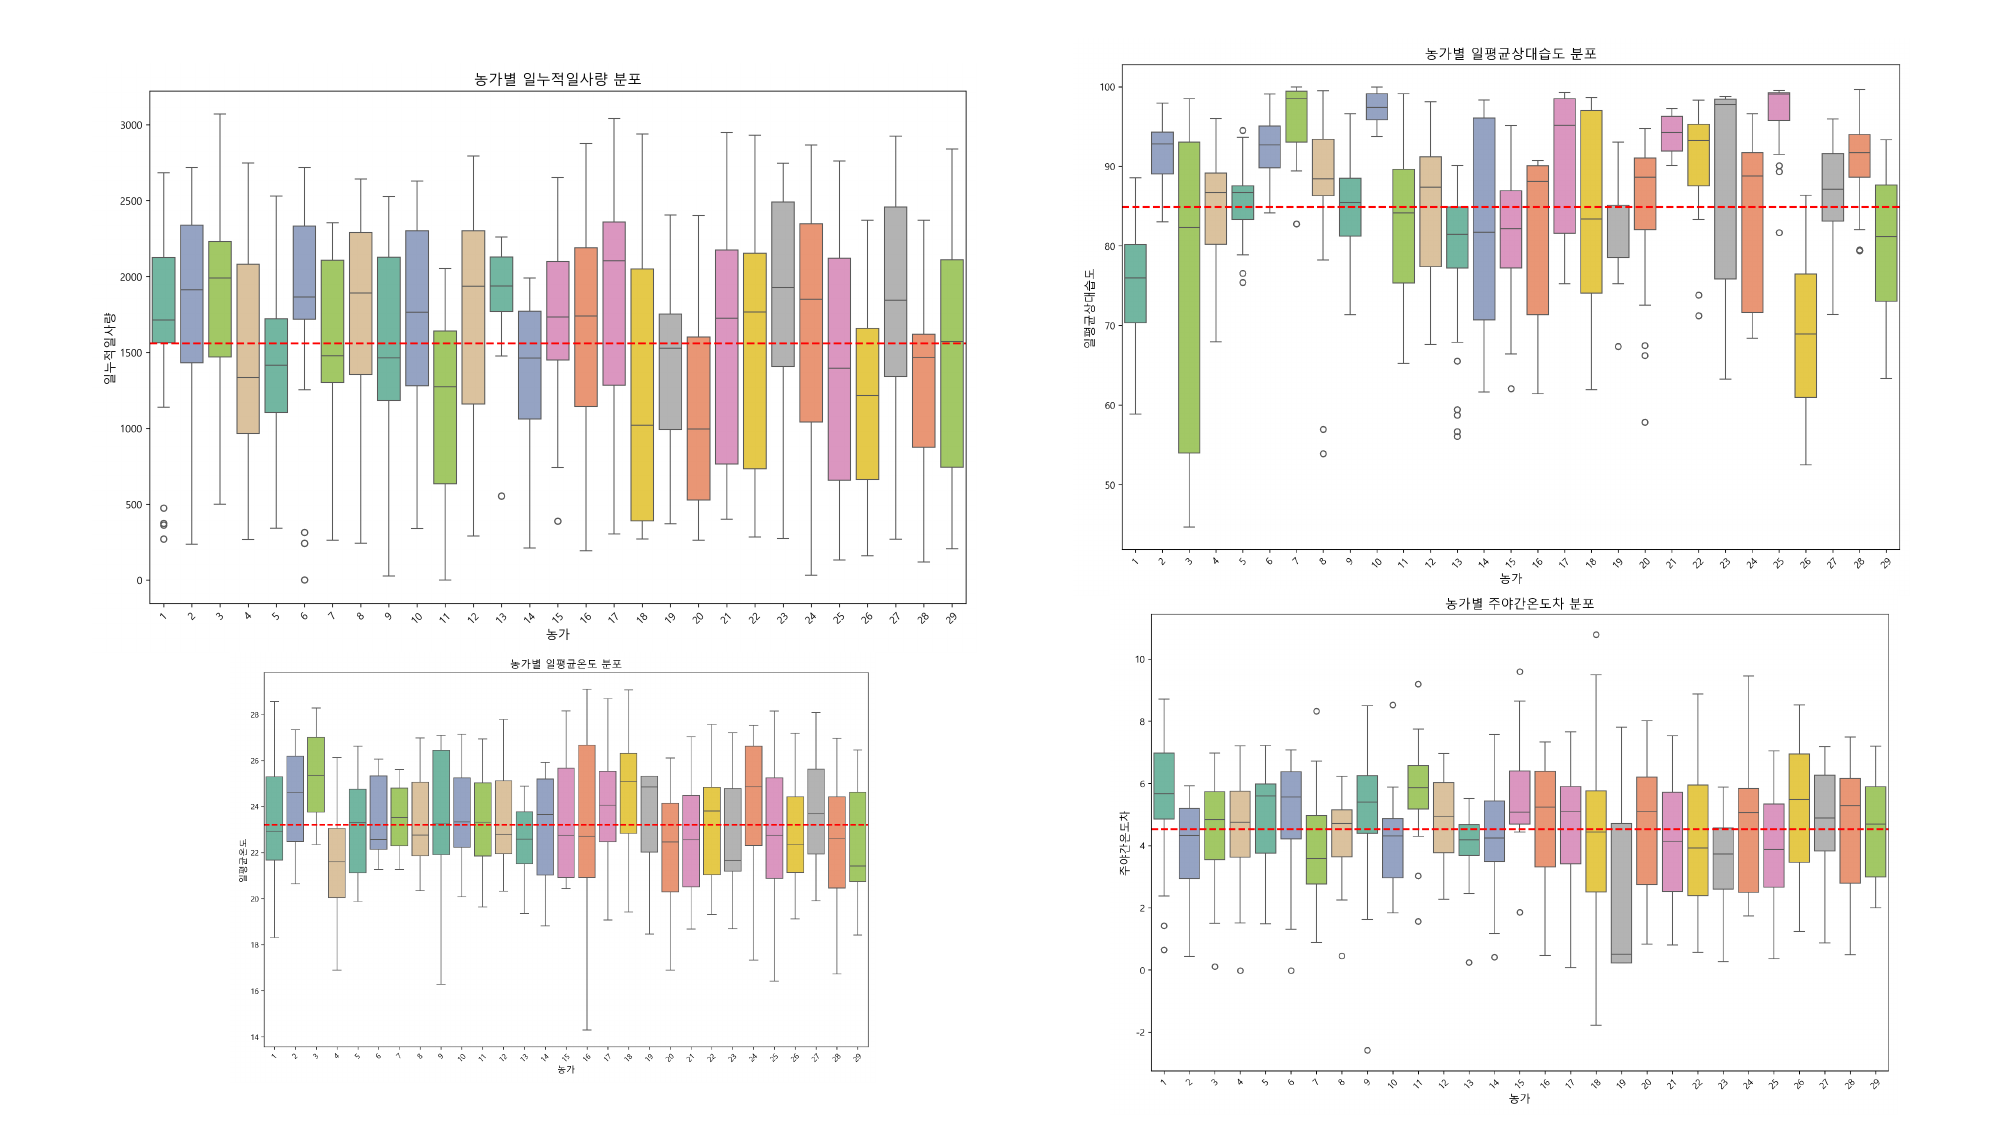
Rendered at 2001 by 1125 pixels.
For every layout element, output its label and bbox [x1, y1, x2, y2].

picture [1073, 38, 1910, 1115]
picture [92, 63, 977, 1083]
